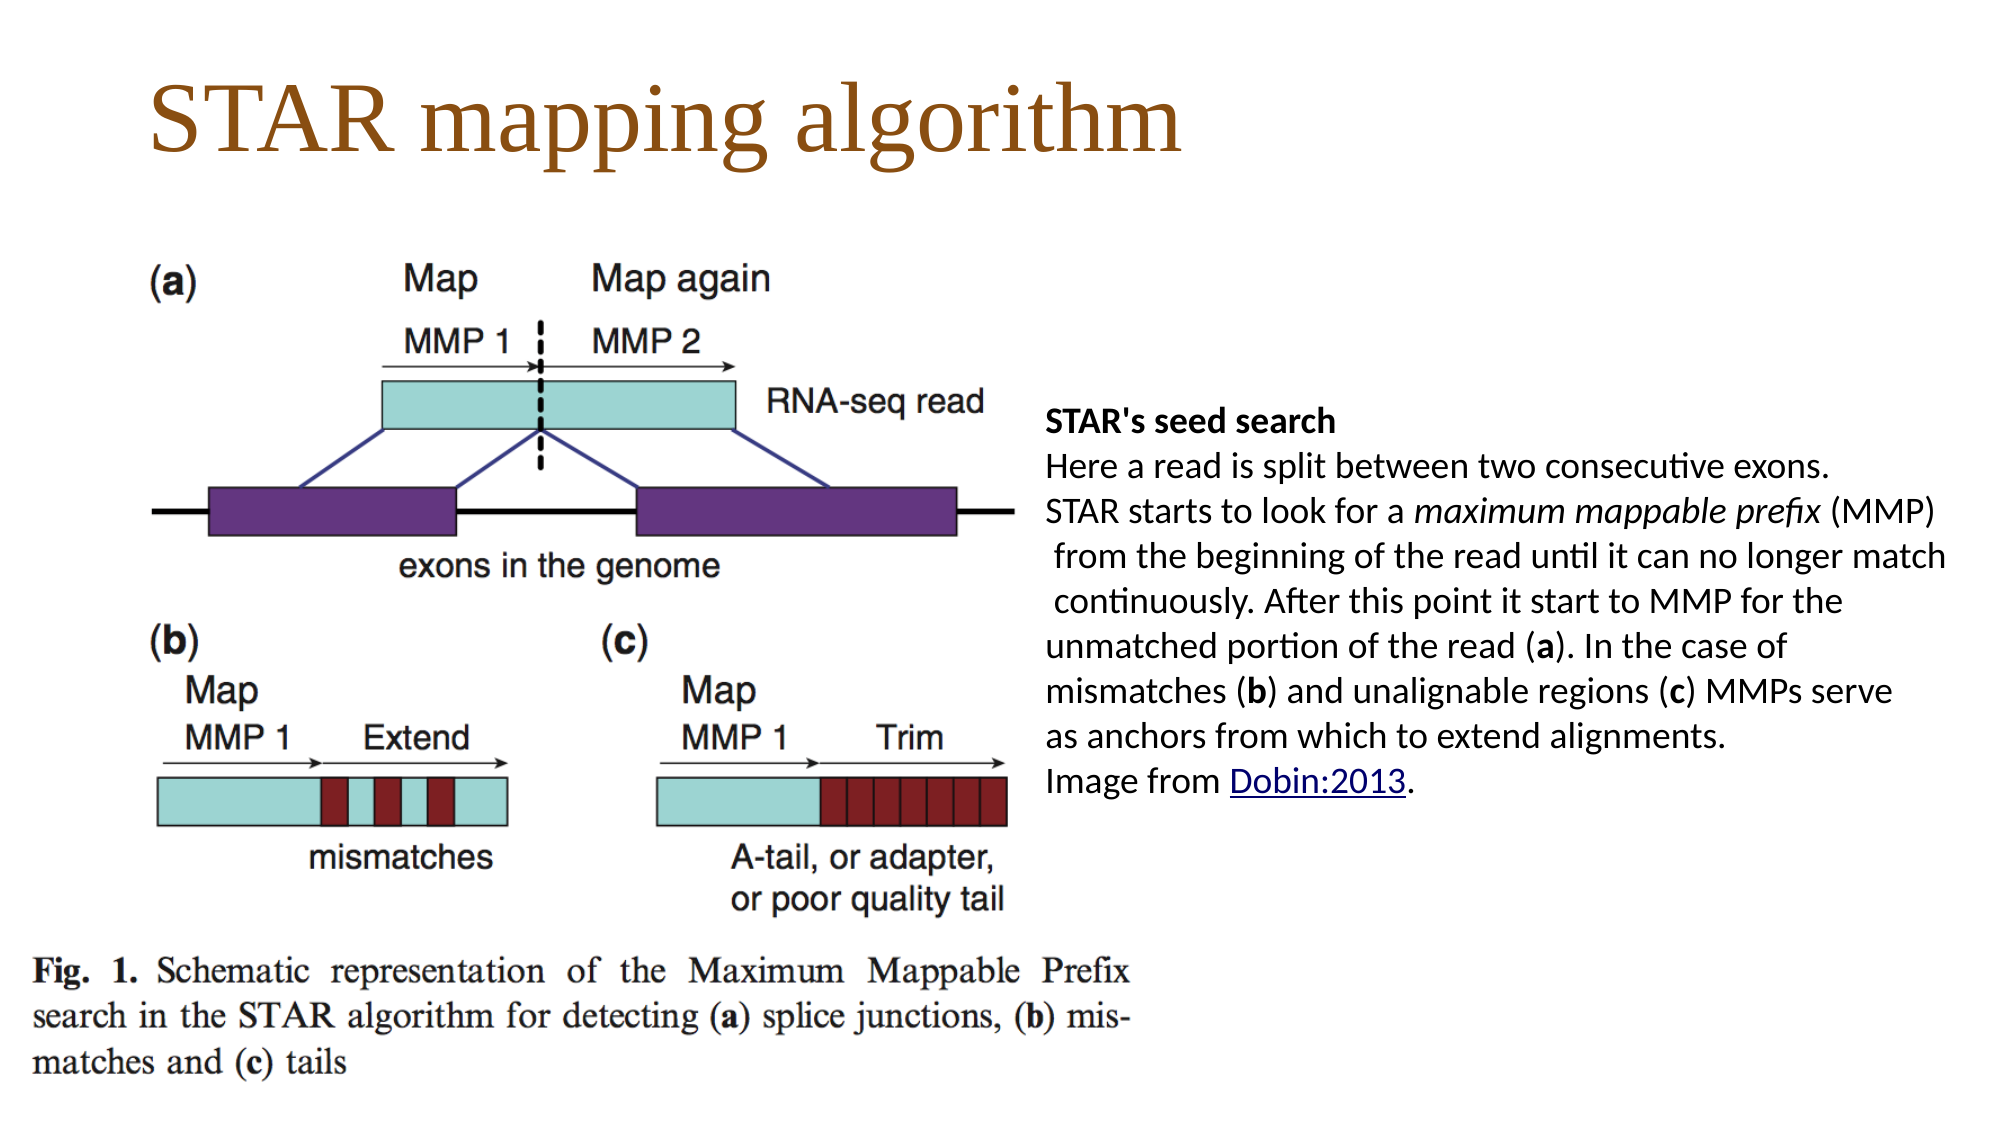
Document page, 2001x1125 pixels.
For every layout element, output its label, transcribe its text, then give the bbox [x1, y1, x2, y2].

title STAR mapping algorithm [147, 31, 1861, 207]
text_box STAR's seed search Here a read is split between two consecutive exons. STAR starts to look for a maximum mappable prefix (MMP) from the beginning of the read until it can no longer match continuously. After this point it start to MMP for the unmatched portion of the read (a). In the case of mismatches (b) and unalignable regions (c) MMPs serve as anchors from which to extend alignments. Image from Dobin:2013. [1152, 388, 1975, 809]
picture [19, 234, 1152, 1094]
